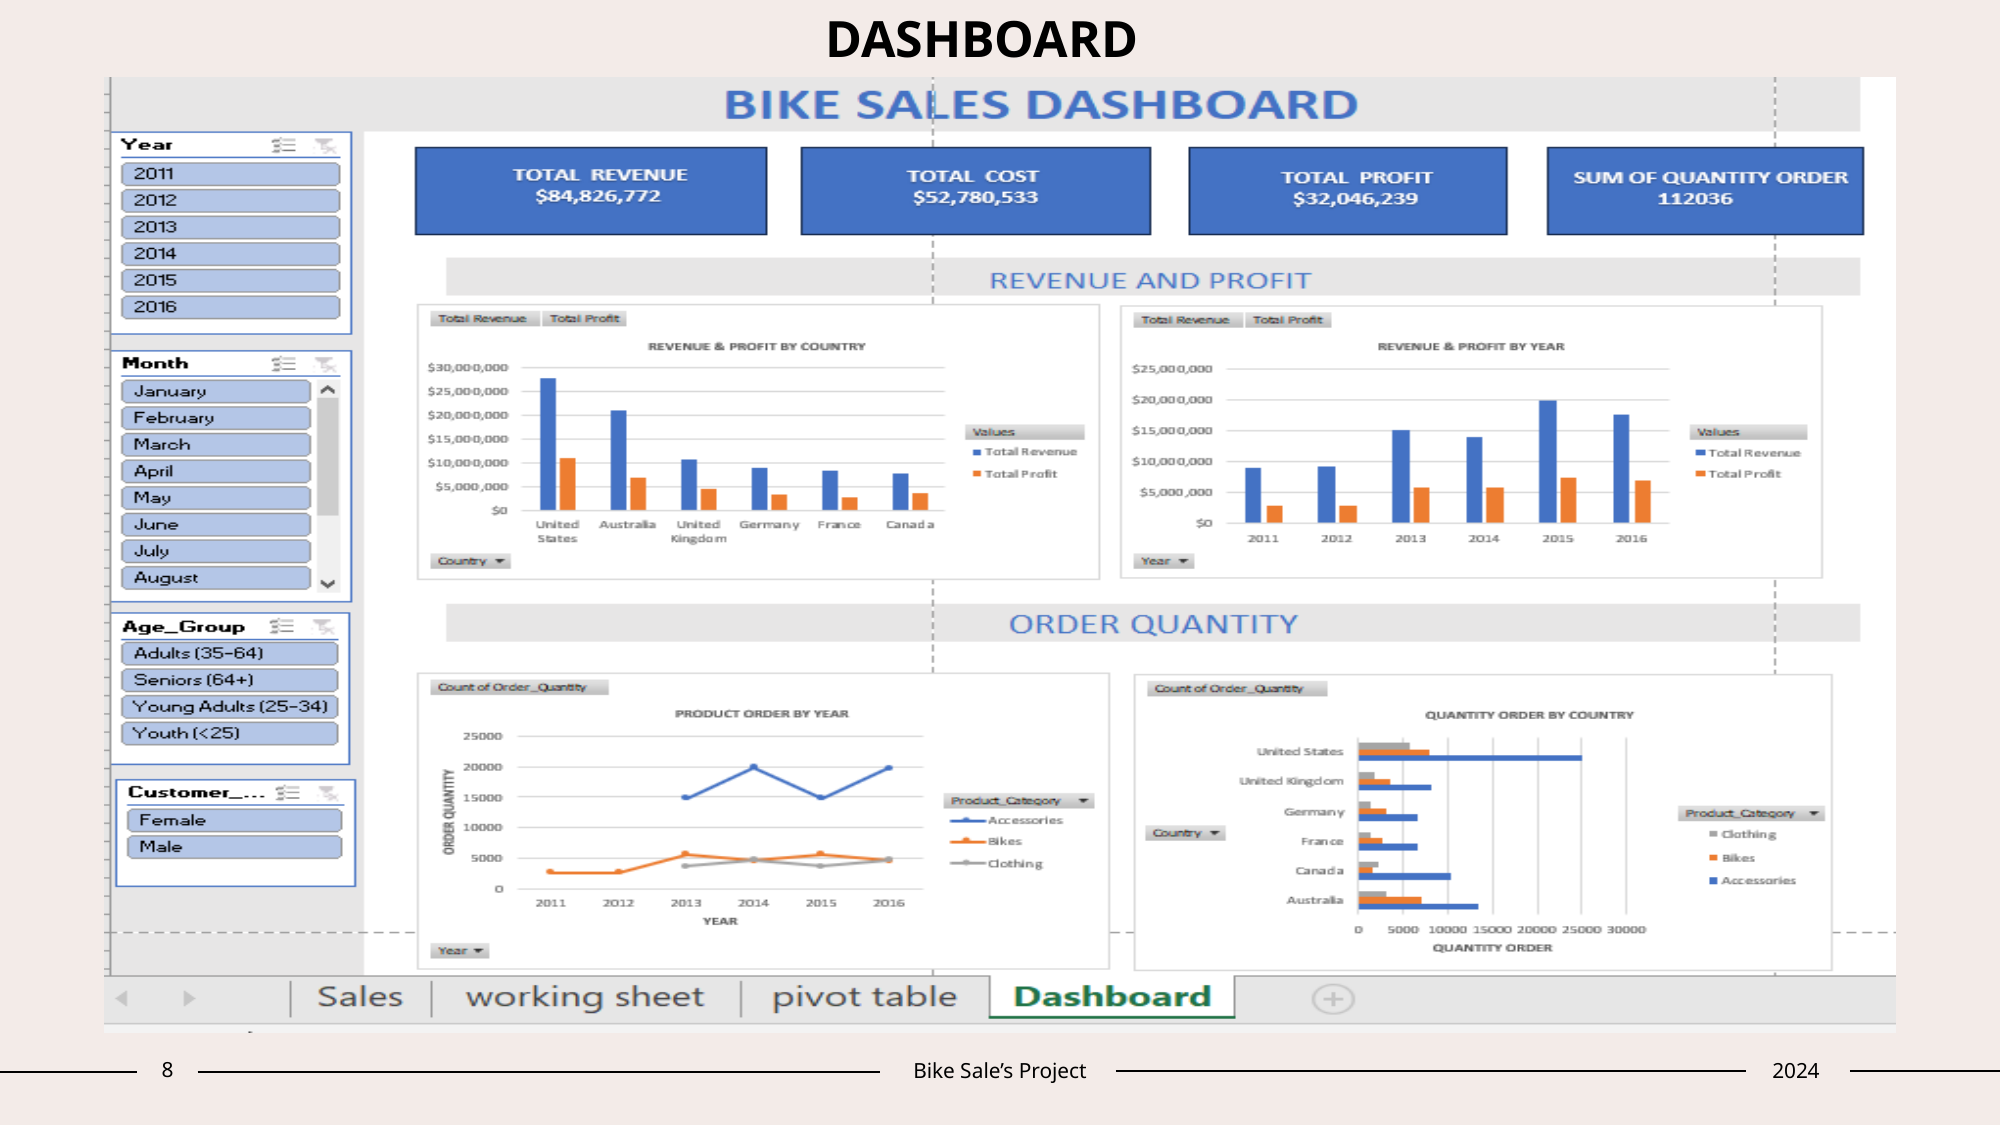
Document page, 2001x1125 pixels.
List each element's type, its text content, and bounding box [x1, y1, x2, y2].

footer Bike Sale’s Project [879, 1050, 1120, 1091]
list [104, 77, 1896, 1033]
title DASHBOARD [187, 0, 1777, 61]
slide_number 2024 [1743, 1050, 1849, 1091]
slide_number 8 [137, 1050, 198, 1091]
